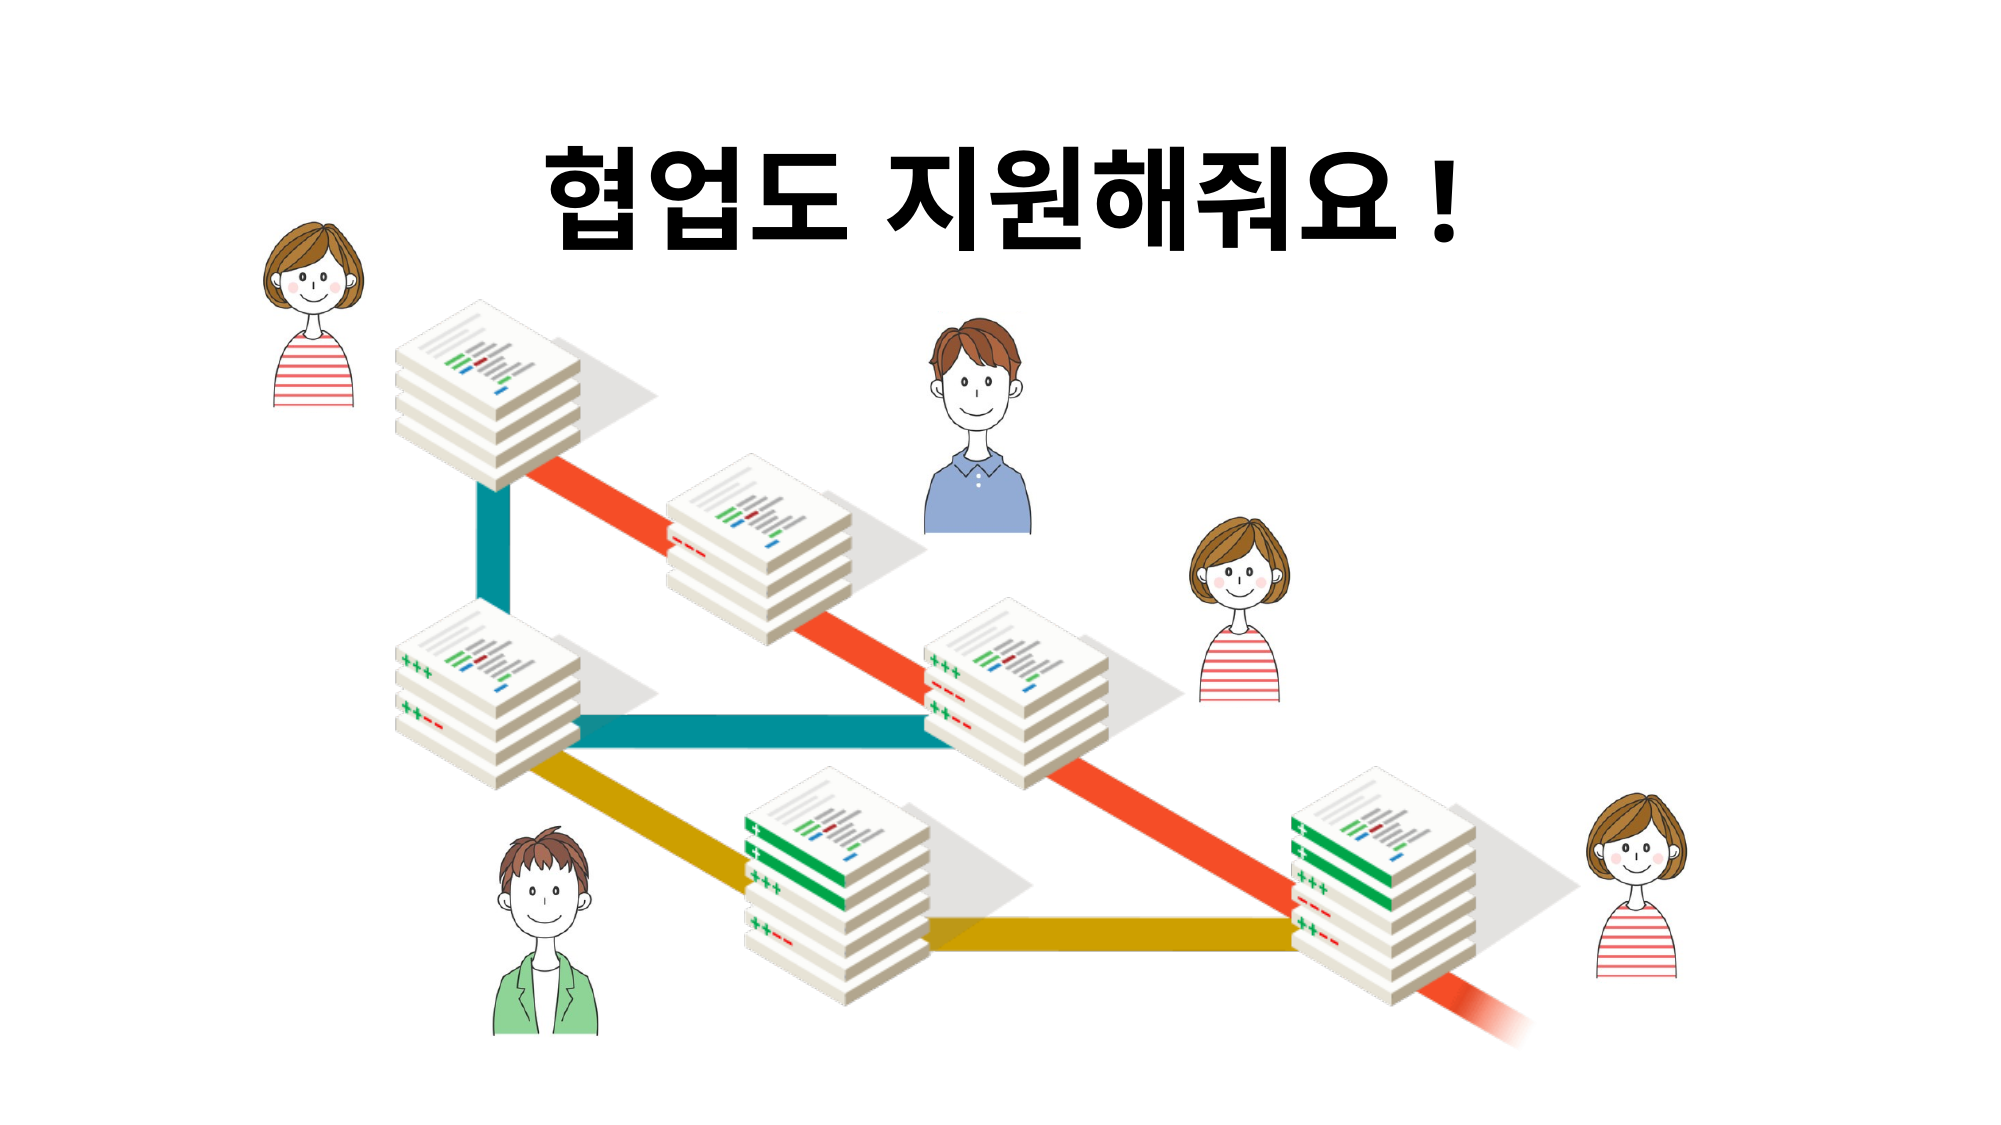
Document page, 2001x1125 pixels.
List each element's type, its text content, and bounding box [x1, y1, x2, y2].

text_box 협업도 지원해줘요! [526, 121, 1476, 272]
picture [393, 297, 1689, 1083]
picture [261, 215, 366, 413]
